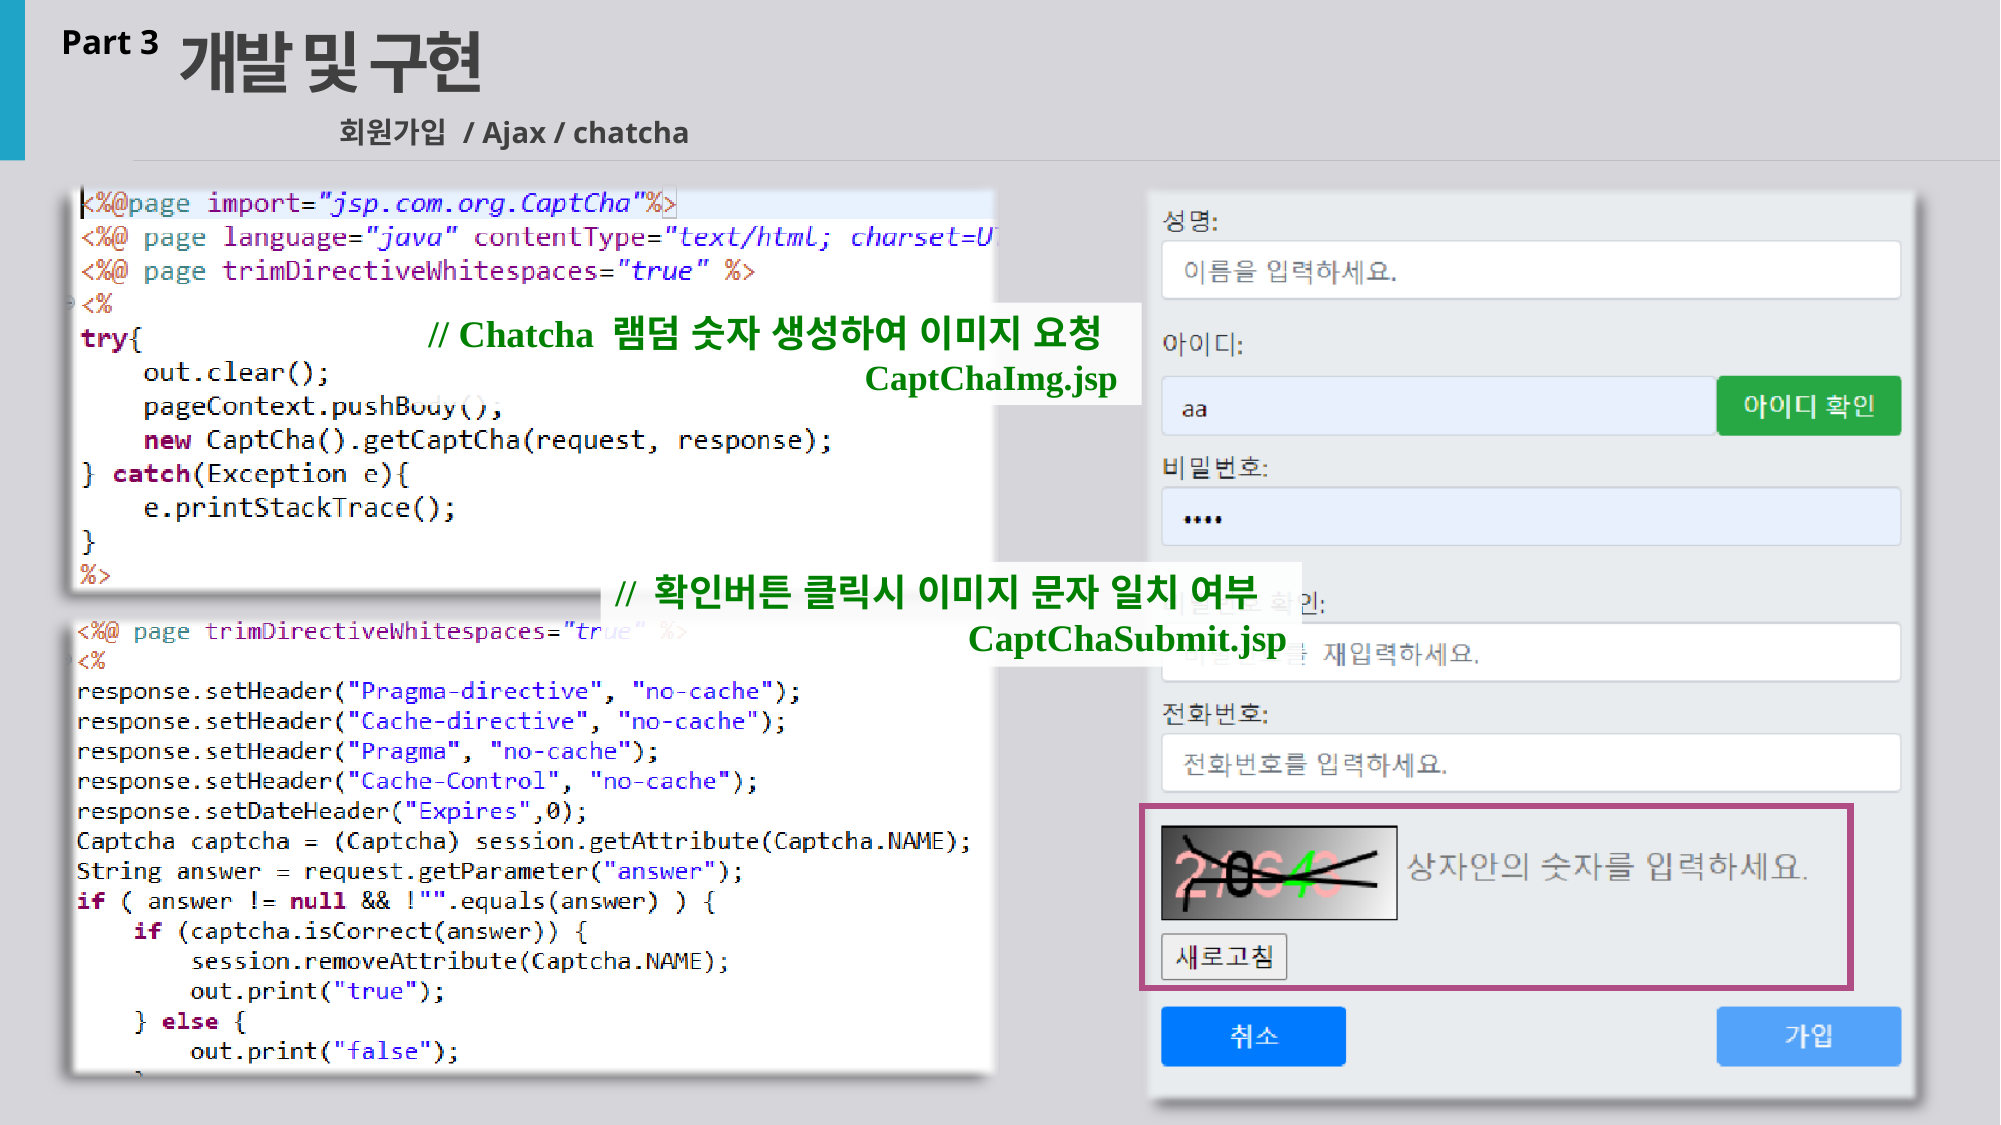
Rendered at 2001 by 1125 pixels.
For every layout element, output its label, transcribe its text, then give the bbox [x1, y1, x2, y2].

text_box // 확인버튼 클릭시 이미지 문자 일치 여부 CaptChaSubmit.jsp [600, 561, 1141, 667]
picture [66, 184, 1000, 595]
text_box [47, 13, 497, 108]
text_box [0, 0, 26, 161]
text_box 회원가입 / Ajax / chatcha [324, 107, 705, 158]
picture [1141, 184, 1922, 1105]
text_box // Chatcha 램덤 숫자 생성하여 이미지 요청 CaptChaImg.jsp [1000, 302, 1141, 405]
picture [66, 614, 1000, 1077]
